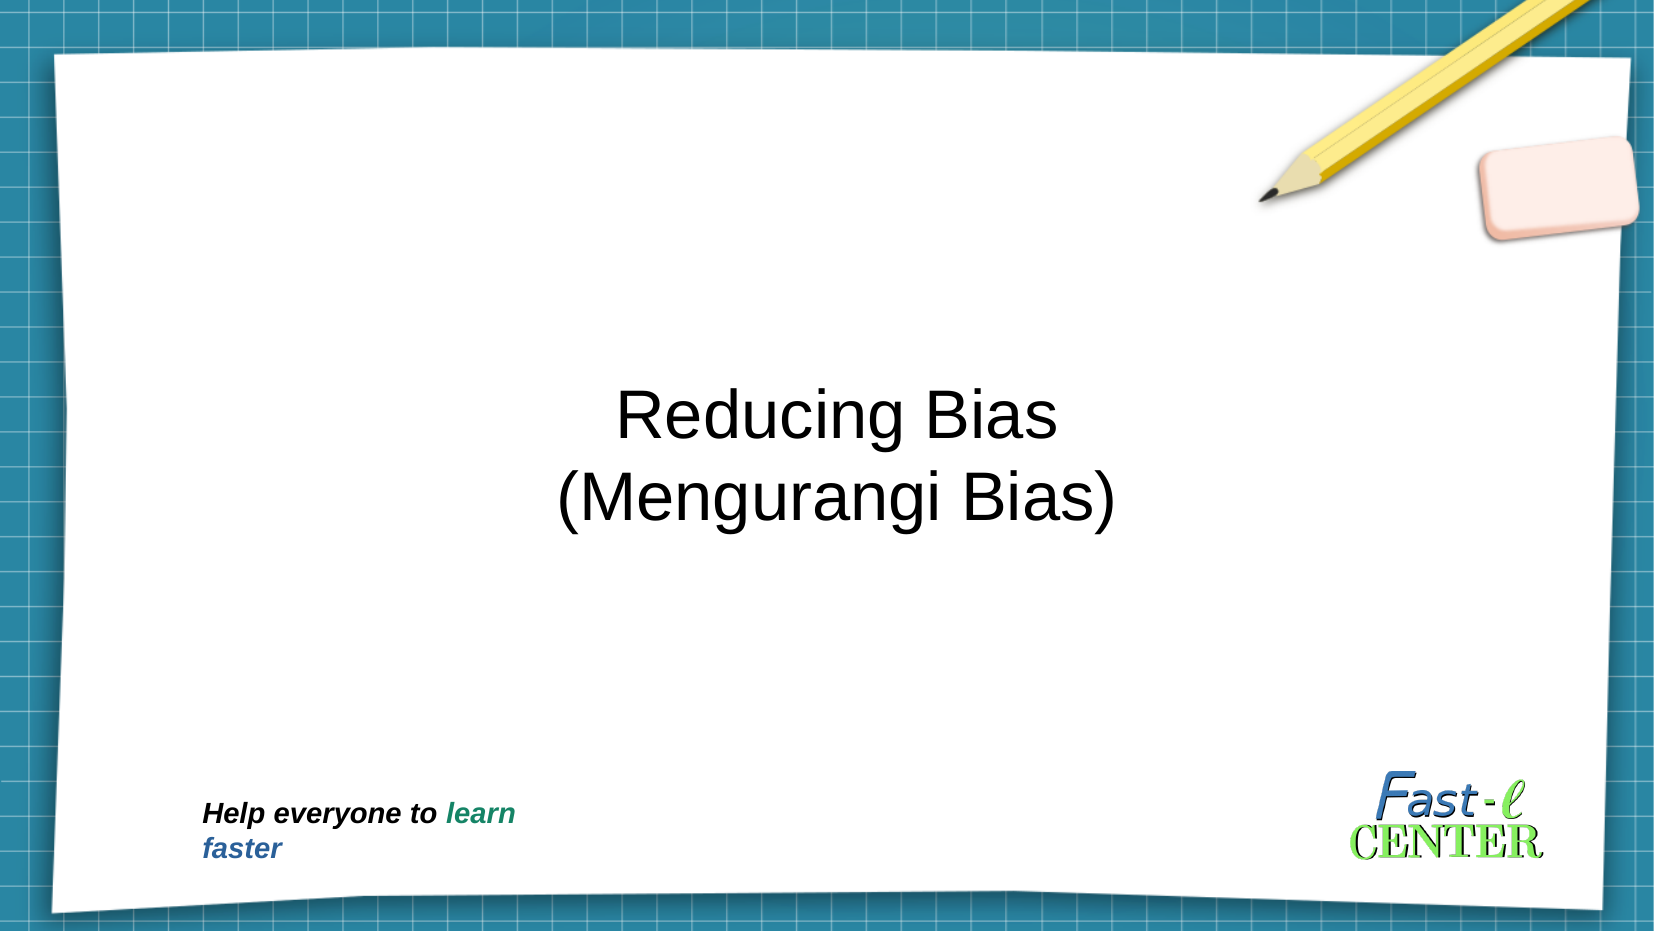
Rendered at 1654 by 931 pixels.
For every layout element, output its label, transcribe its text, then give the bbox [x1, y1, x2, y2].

text_box Help everyone to learn faster [187, 787, 619, 835]
text_box Reducing Bias (Mengurangi Bias) [187, 374, 1487, 530]
picture [0, 0, 1654, 931]
